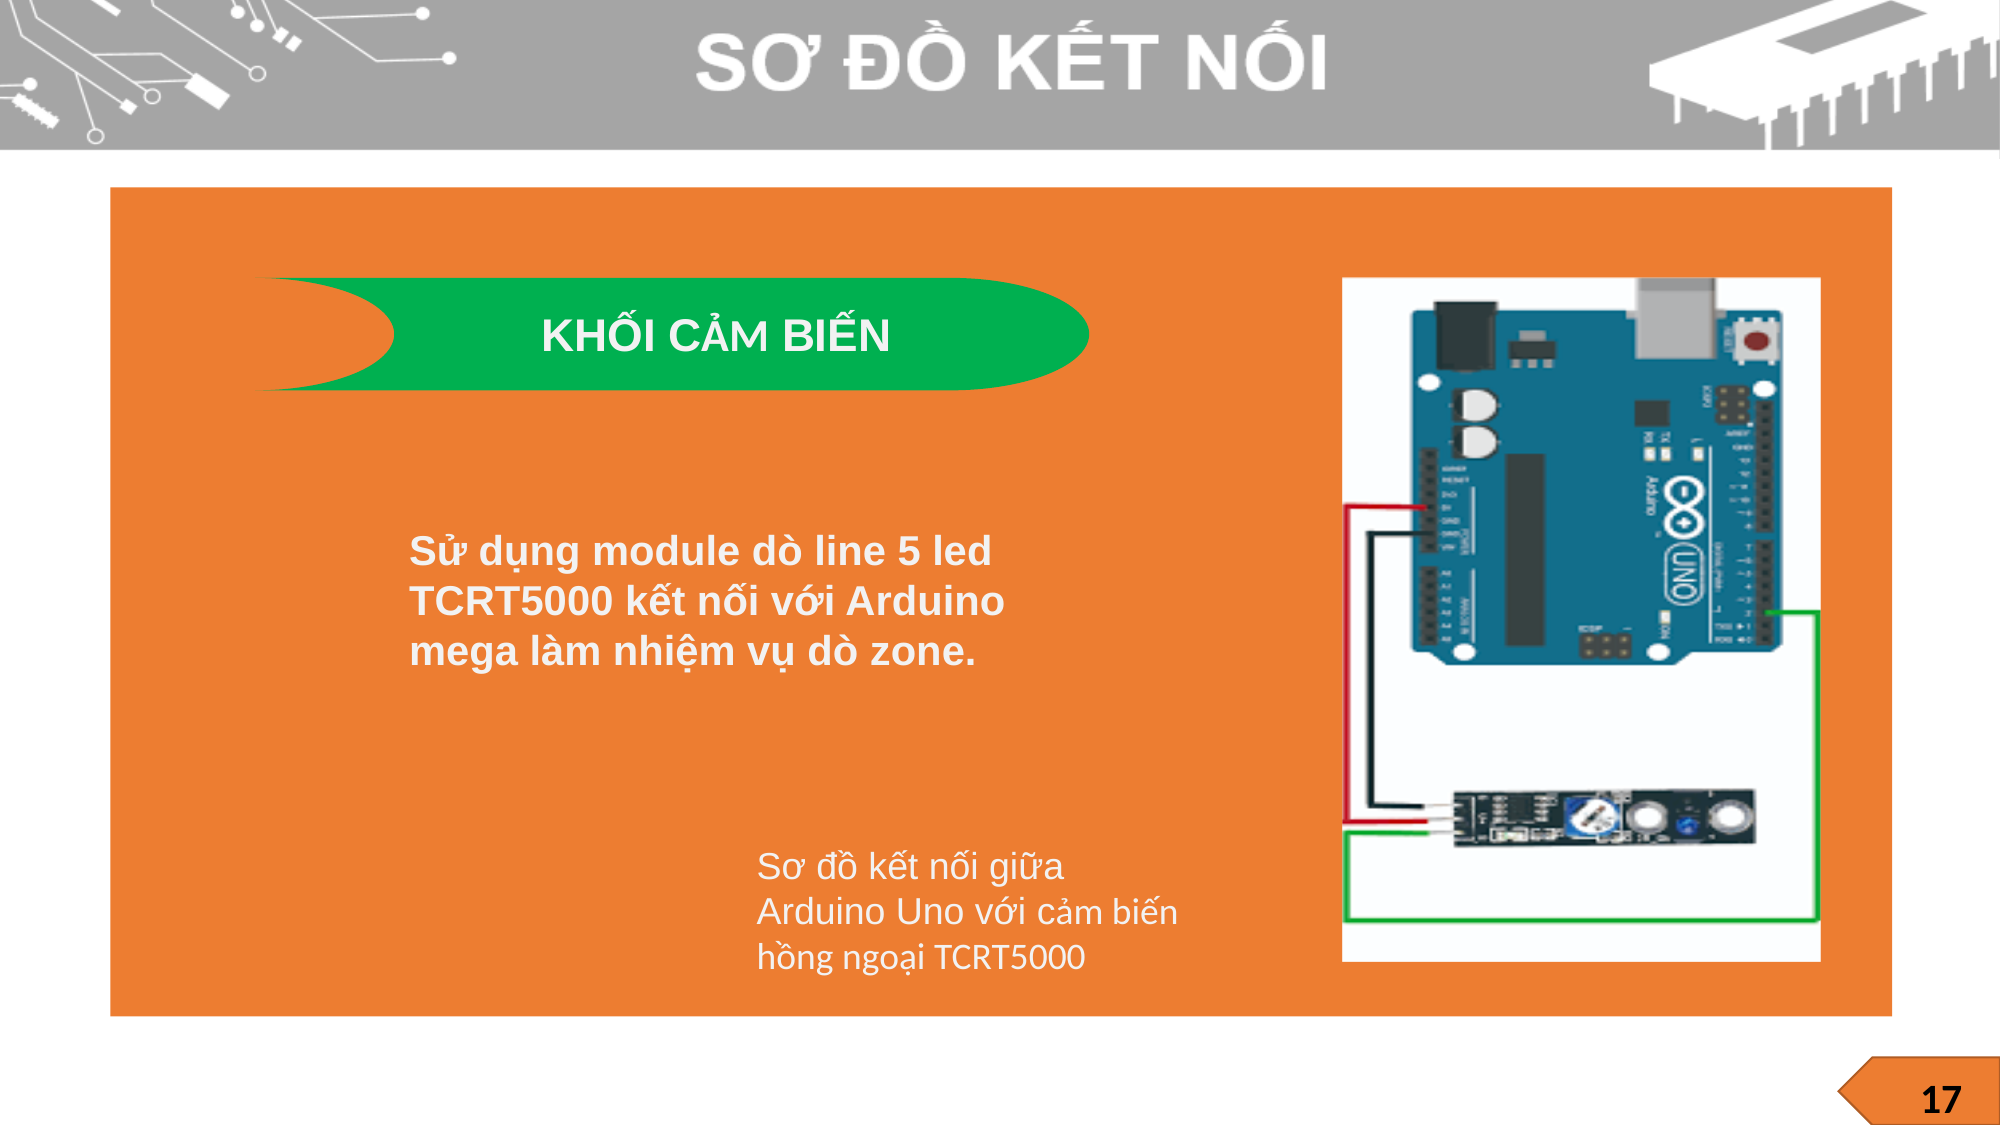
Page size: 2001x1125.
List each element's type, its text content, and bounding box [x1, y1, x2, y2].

text_box Sử dụng module dò line 5 led TCRT5000 kết nối với Arduino mega làm nhiệm vụ dò zone. [394, 411, 1122, 682]
text_box [1837, 1056, 2000, 1125]
text_box Sơ đồ kết nối giữa Arduino Uno với cảm biến hồng ngoại TCRT5000 [741, 834, 1216, 985]
picture [1239, 279, 1923, 961]
text_box [255, 276, 1091, 392]
text_box 17 [1905, 1064, 1978, 1125]
picture [0, 0, 2000, 159]
text_box KHỐI CẢM BIẾN [526, 298, 907, 369]
